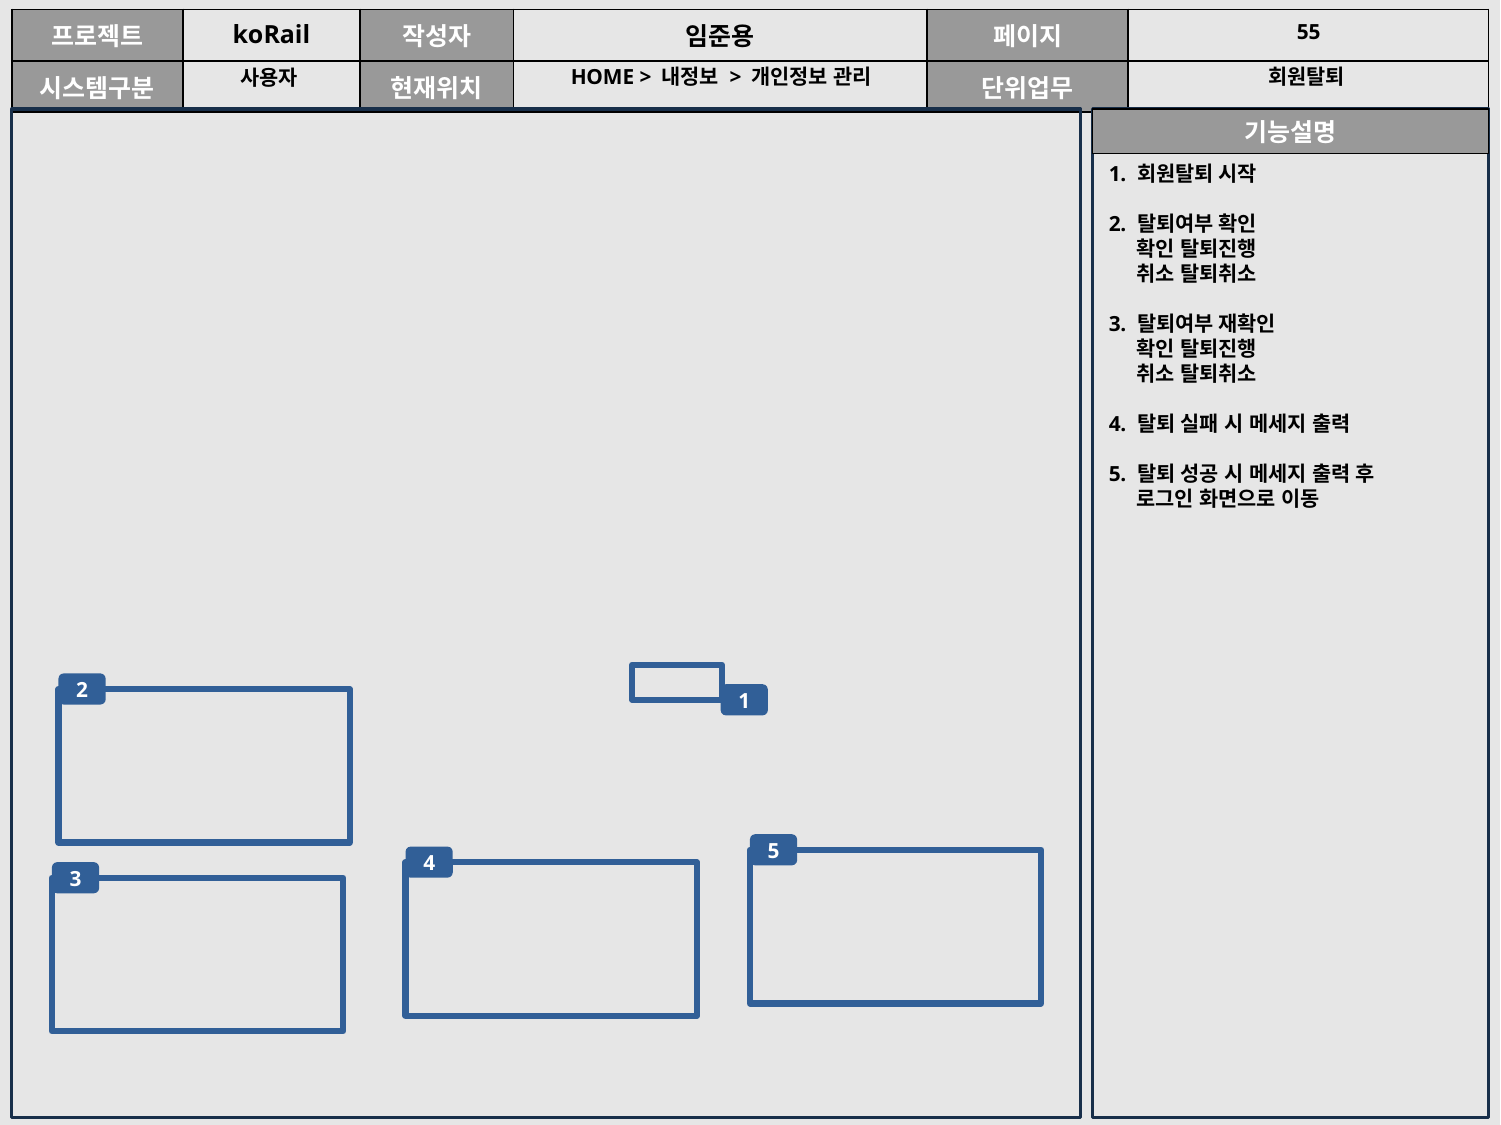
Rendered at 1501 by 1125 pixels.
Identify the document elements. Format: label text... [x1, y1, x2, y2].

picture [16, 109, 1075, 1115]
text_box 사용자 [182, 57, 355, 97]
text_box 회원탈퇴 [1127, 56, 1487, 96]
text_box 55 [1128, 11, 1489, 52]
text_box 1. 회원탈퇴 시작 2. 탈퇴여부 확인 확인 탈퇴진행 취소 탈퇴취소 3. 탈퇴여부 재확인 확인 탈퇴진행 취소 탈퇴취소 4. 탈퇴 실패 시 메세지 출력 5. 탈퇴 성공 시 메세지 출력 후 로그인 화면으로 이동 [1094, 153, 1487, 518]
text_box HOME > 내정보 > 개인정보 관리 [515, 56, 928, 96]
